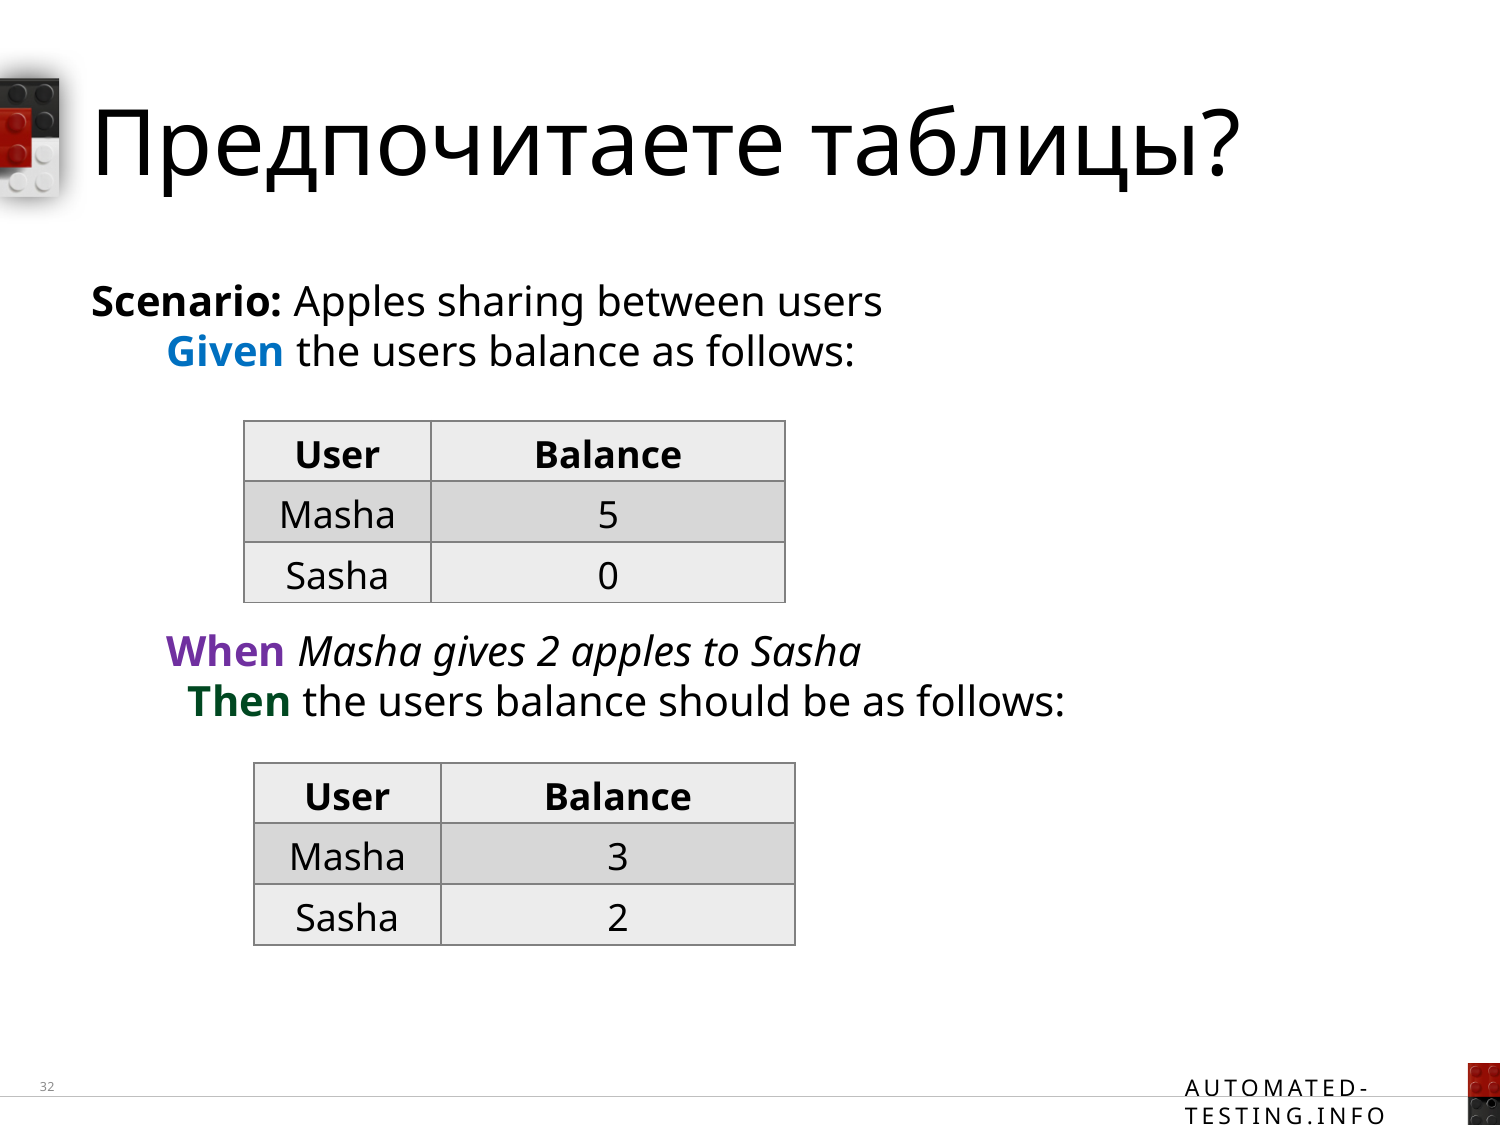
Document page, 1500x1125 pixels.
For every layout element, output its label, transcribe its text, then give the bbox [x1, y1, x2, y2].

text_box Scenario: Apples sharing between users Given the users balance as follows: When Masha gives 2 apples to Sasha Then the users balance should be as follows: [76, 267, 1412, 733]
table_cell 3 [442, 824, 794, 883]
table_cell 2 [442, 885, 794, 944]
table_header User [255, 764, 440, 822]
table_cell Sasha [245, 543, 430, 602]
table_header Balance [432, 422, 784, 480]
table_header Balance [442, 764, 794, 822]
table_cell 5 [432, 482, 784, 541]
table_cell Masha [245, 482, 430, 541]
table_cell Sasha [255, 885, 440, 944]
table_cell Masha [255, 824, 440, 883]
picture [0, 79, 59, 196]
table_cell 0 [432, 543, 784, 602]
table_header User [245, 422, 430, 480]
picture [1467, 1063, 1500, 1125]
title Предпочитаете таблицы? [75, 45, 1425, 233]
slide_number 32 [5, 1073, 89, 1102]
